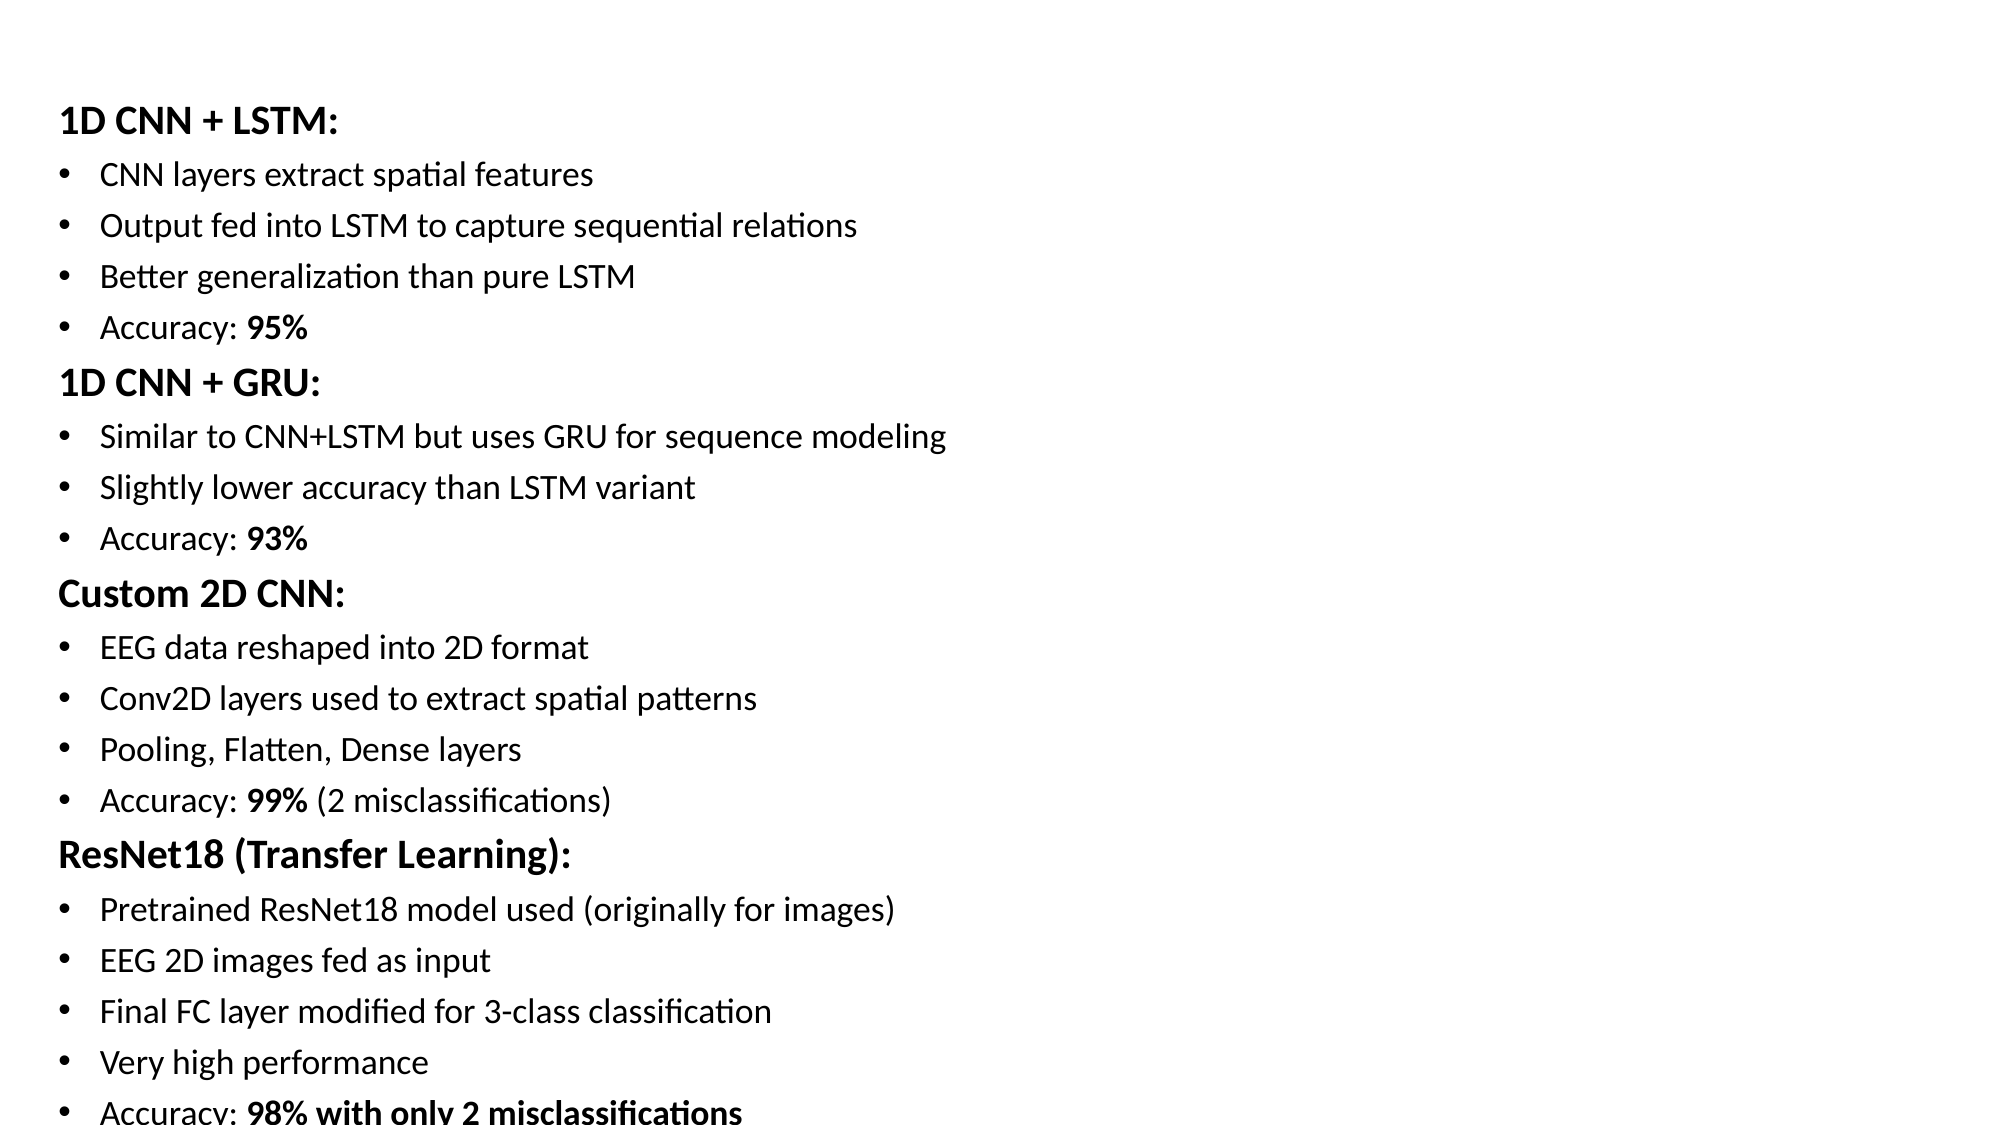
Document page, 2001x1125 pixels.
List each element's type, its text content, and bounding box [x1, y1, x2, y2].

list 1D CNN + LSTM: CNN layers extract spatial features Output fed into LSTM to capture sequential relations Better generalization than pure LSTM Accuracy: 95% 1D CNN + GRU: Similar to CNN+LSTM but uses GRU for sequence modeling Slightly lower accuracy than LSTM variant Accuracy: 93% Custom 2D CNN: EEG data reshaped into 2D format Conv2D layers used to extract spatial patterns Pooling, Flatten, Dense layers Accuracy: 99% (2 misclassifications) ResNet18 (Transfer Learning): Pretrained ResNet18 model used (originally for images) EEG 2D images fed as input Final FC layer modified for 3-class classification Very high performance Accuracy: 98% with only 2 misclassifications [43, 90, 1837, 1125]
